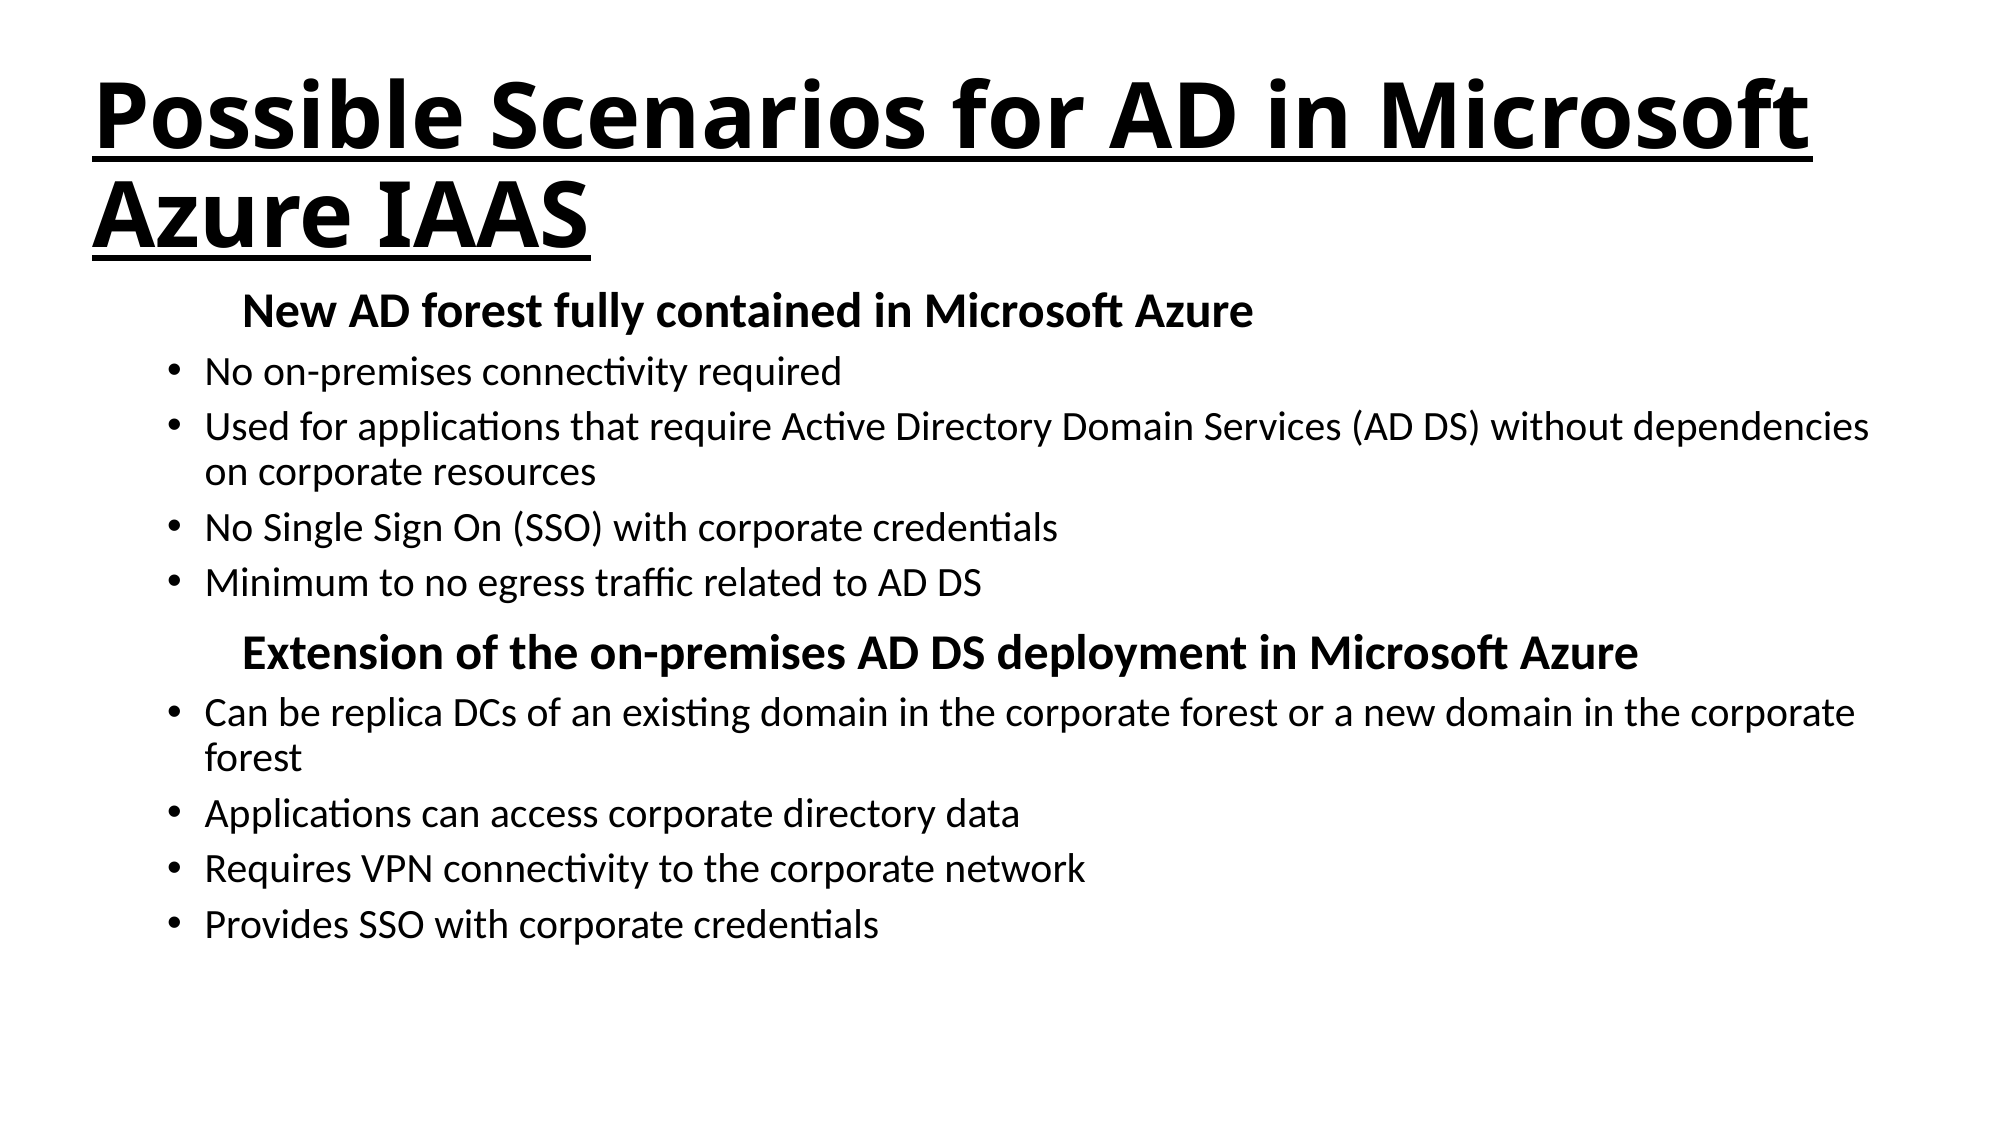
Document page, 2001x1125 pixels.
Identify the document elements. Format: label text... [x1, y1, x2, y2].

title Possible Scenarios for AD in Microsoft Azure IAAS [77, 59, 1923, 277]
list New AD forest fully contained in Microsoft Azure No on-premises connectivity required Used for applications that require Active Directory Domain Services (AD DS) without dependencies on corporate resources No Single Sign On (SSO) with corporate credentials Minimum to no egress traffic related to AD DS Extension of the on-premises AD DS deployment in Microsoft Azure Can be replica DCs of an existing domain in the corporate forest or a new domain in the corporate forest Applications can access corporate directory data Requires VPN connectivity to the corporate network Provides SSO with corporate credentials [77, 277, 1923, 1066]
